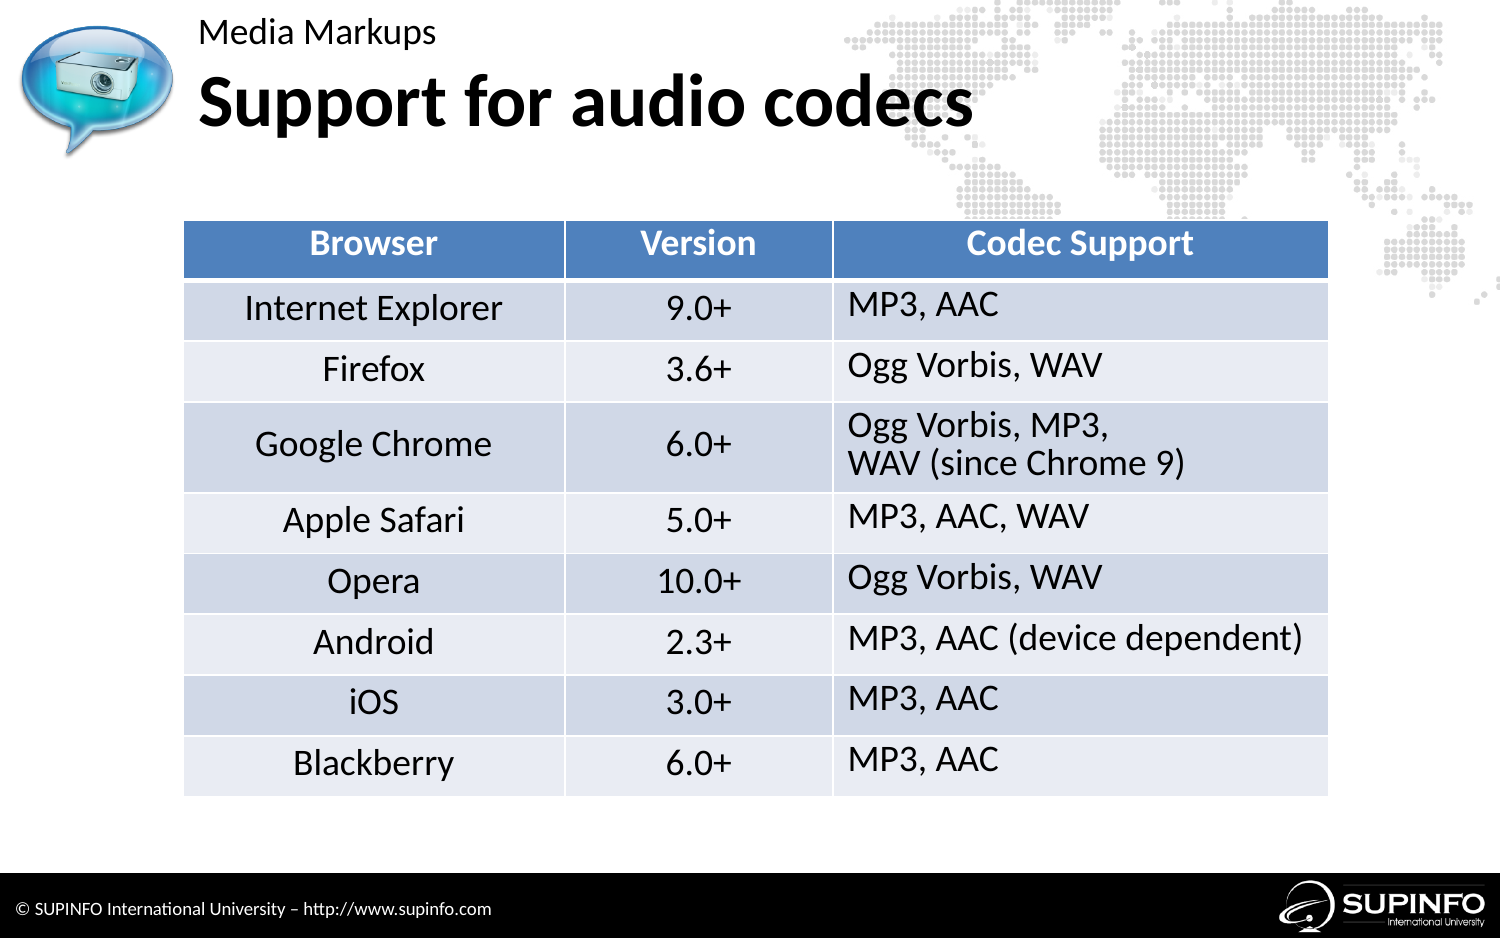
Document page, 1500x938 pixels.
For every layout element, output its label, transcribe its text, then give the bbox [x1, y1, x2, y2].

table_cell Ogg Vorbis, WAV [834, 554, 1328, 613]
table_cell MP3, AAC [834, 283, 1328, 340]
table_cell Blackberry [184, 737, 564, 796]
table_cell Apple Safari [184, 494, 564, 553]
picture [844, 0, 1500, 327]
table_cell 9.0+ [566, 283, 832, 340]
table_cell Internet Explorer [184, 283, 564, 340]
table_cell MP3, AAC [834, 676, 1328, 735]
table_cell MP3, AAC (device dependent) [834, 615, 1328, 674]
table_cell Ogg Vorbis, WAV [834, 342, 1328, 401]
table_header Browser [184, 221, 564, 278]
table_cell Android [184, 615, 564, 674]
table_header Codec Support [834, 221, 1328, 278]
table_cell MP3, AAC, WAV [834, 494, 1328, 553]
table_cell 2.3+ [566, 615, 832, 674]
picture [1269, 870, 1494, 938]
table_cell Opera [184, 554, 564, 613]
table_cell 5.0+ [566, 494, 832, 553]
table_cell MP3, AAC [834, 737, 1328, 796]
table_header Version [566, 221, 832, 278]
table_cell 3.0+ [566, 676, 832, 735]
table_cell iOS [184, 676, 564, 735]
table_cell 6.0+ [566, 403, 832, 492]
text_box Support for audio codecs [183, 56, 1459, 138]
table_cell 6.0+ [566, 737, 832, 796]
table_cell Google Chrome [184, 403, 564, 492]
picture [17, 19, 179, 162]
text_box Media Markups [183, 0, 1459, 56]
table_cell 3.6+ [566, 342, 832, 401]
table_cell Firefox [184, 342, 564, 401]
table_cell 10.0+ [566, 554, 832, 613]
table_cell Ogg Vorbis, MP3, WAV (since Chrome 9) [834, 403, 1328, 492]
